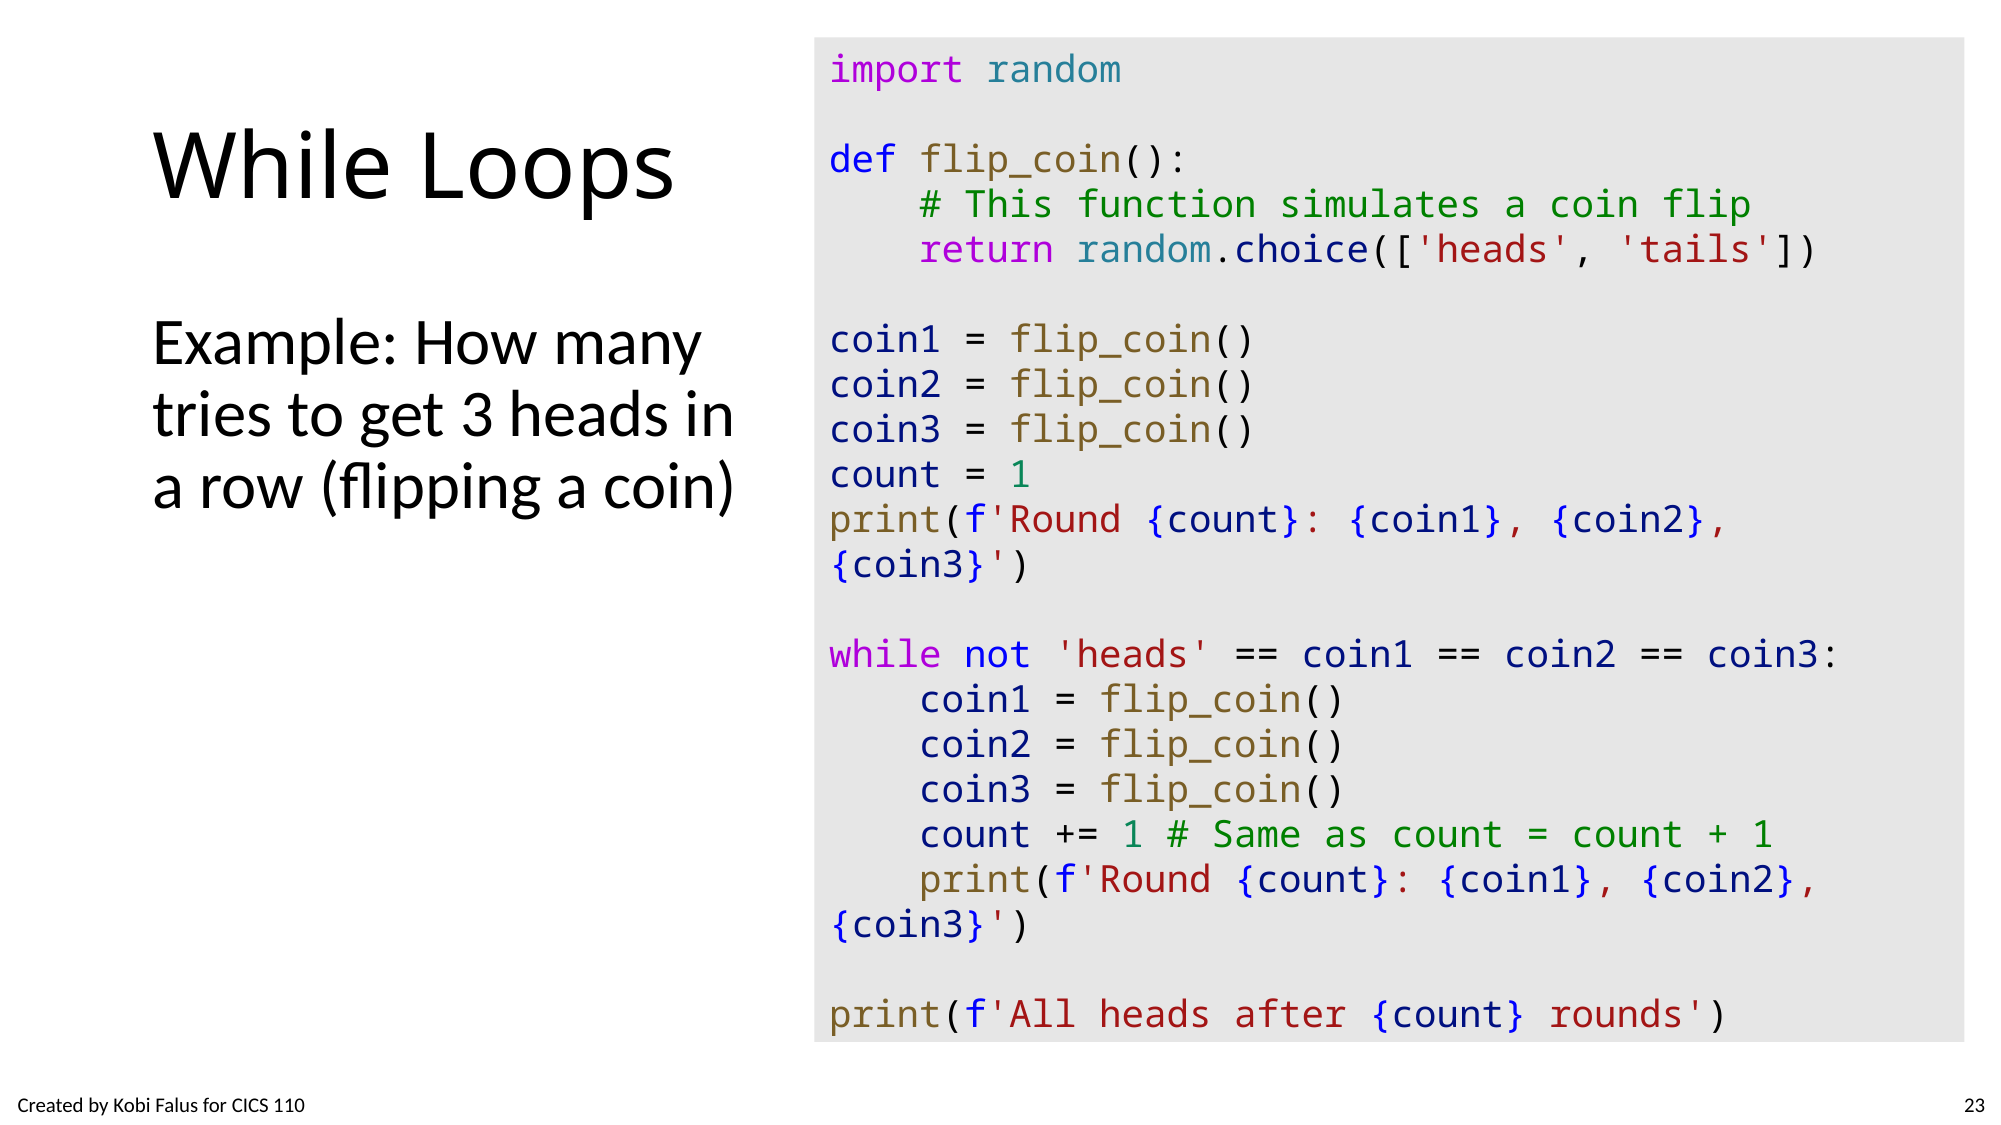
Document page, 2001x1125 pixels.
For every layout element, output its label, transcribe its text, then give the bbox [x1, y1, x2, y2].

list Example: How many tries to get 3 heads in a row (flipping a coin) [137, 299, 765, 1014]
title While Loops [137, 59, 814, 278]
text_box import random def flip_coin(): # This function simulates a coin flip return random.choice(['heads', 'tails']) coin1 = flip_coin() coin2 = flip_coin() coin3 = flip_coin() count = 1 print(f'Round {count}: {coin1}, {coin2}, {coin3}') while not 'heads' == coin1 == coin2 == coin3: coin1 = flip_coin() coin2 = flip_coin() coin3 = flip_coin() count += 1 # Same as count = count + 1 print(f'Round {count}: {coin1}, {coin2}, {coin3}') print(f'All heads after {count} rounds') [814, 37, 1965, 1042]
